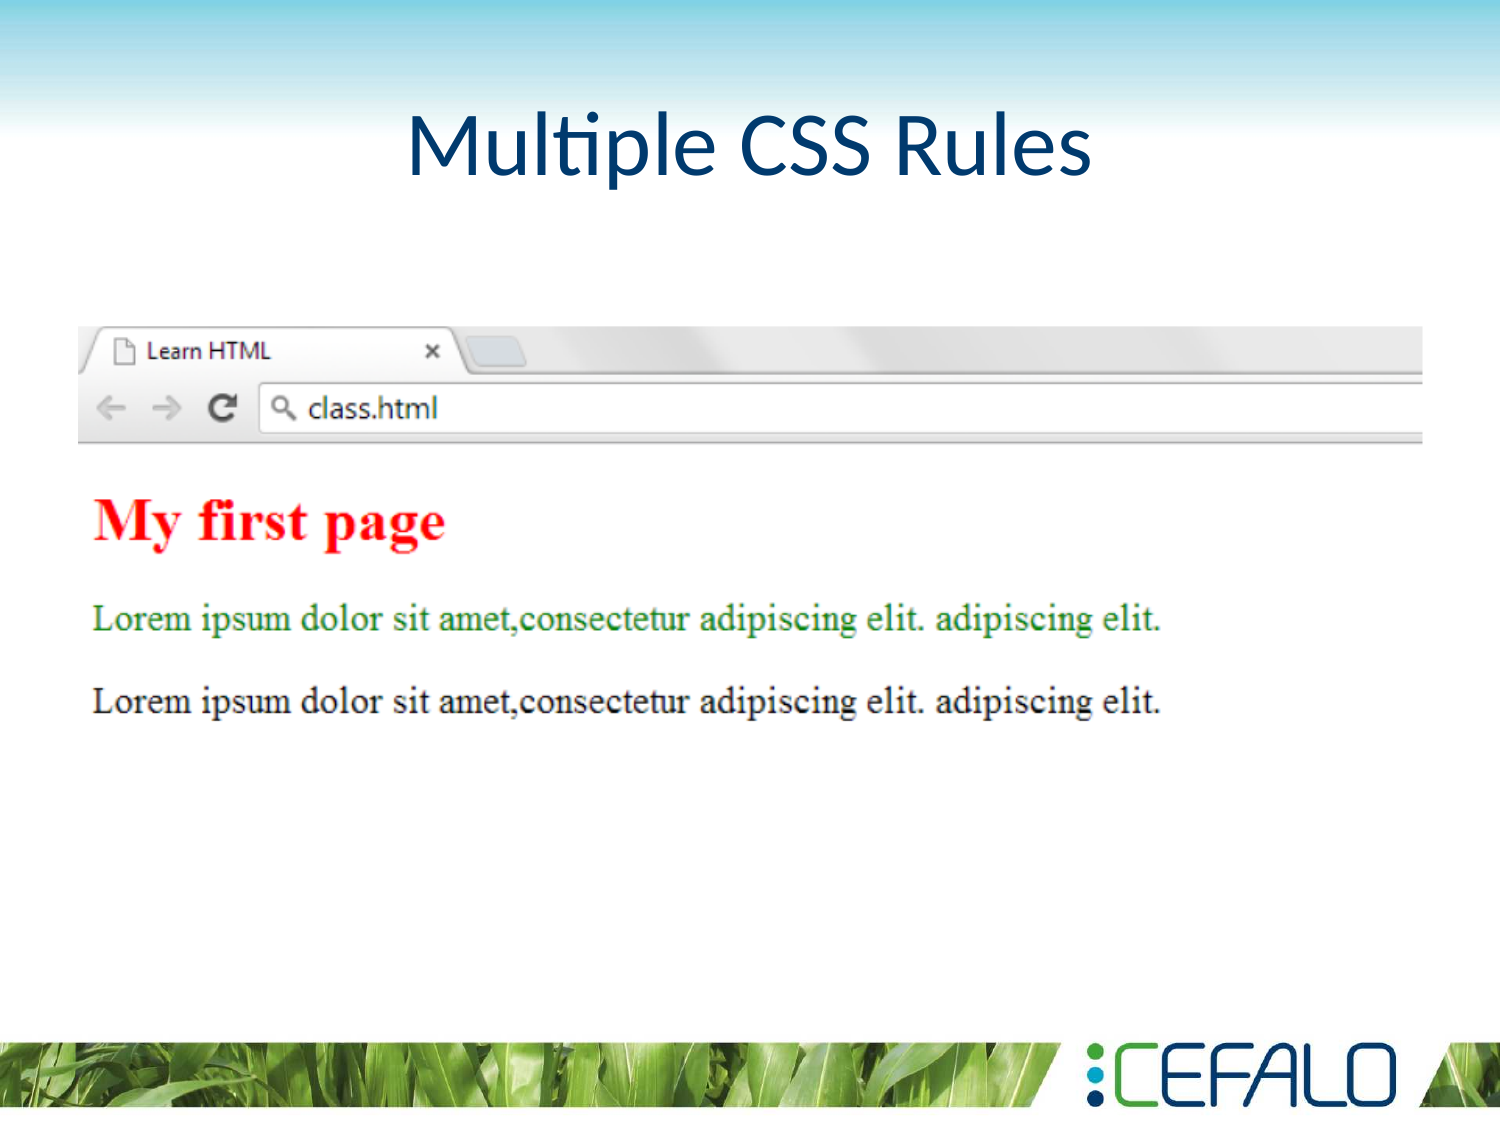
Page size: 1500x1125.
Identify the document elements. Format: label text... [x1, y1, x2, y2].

picture [0, 0, 1500, 1125]
title Multiple CSS Rules [75, 45, 1425, 233]
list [78, 311, 1429, 850]
